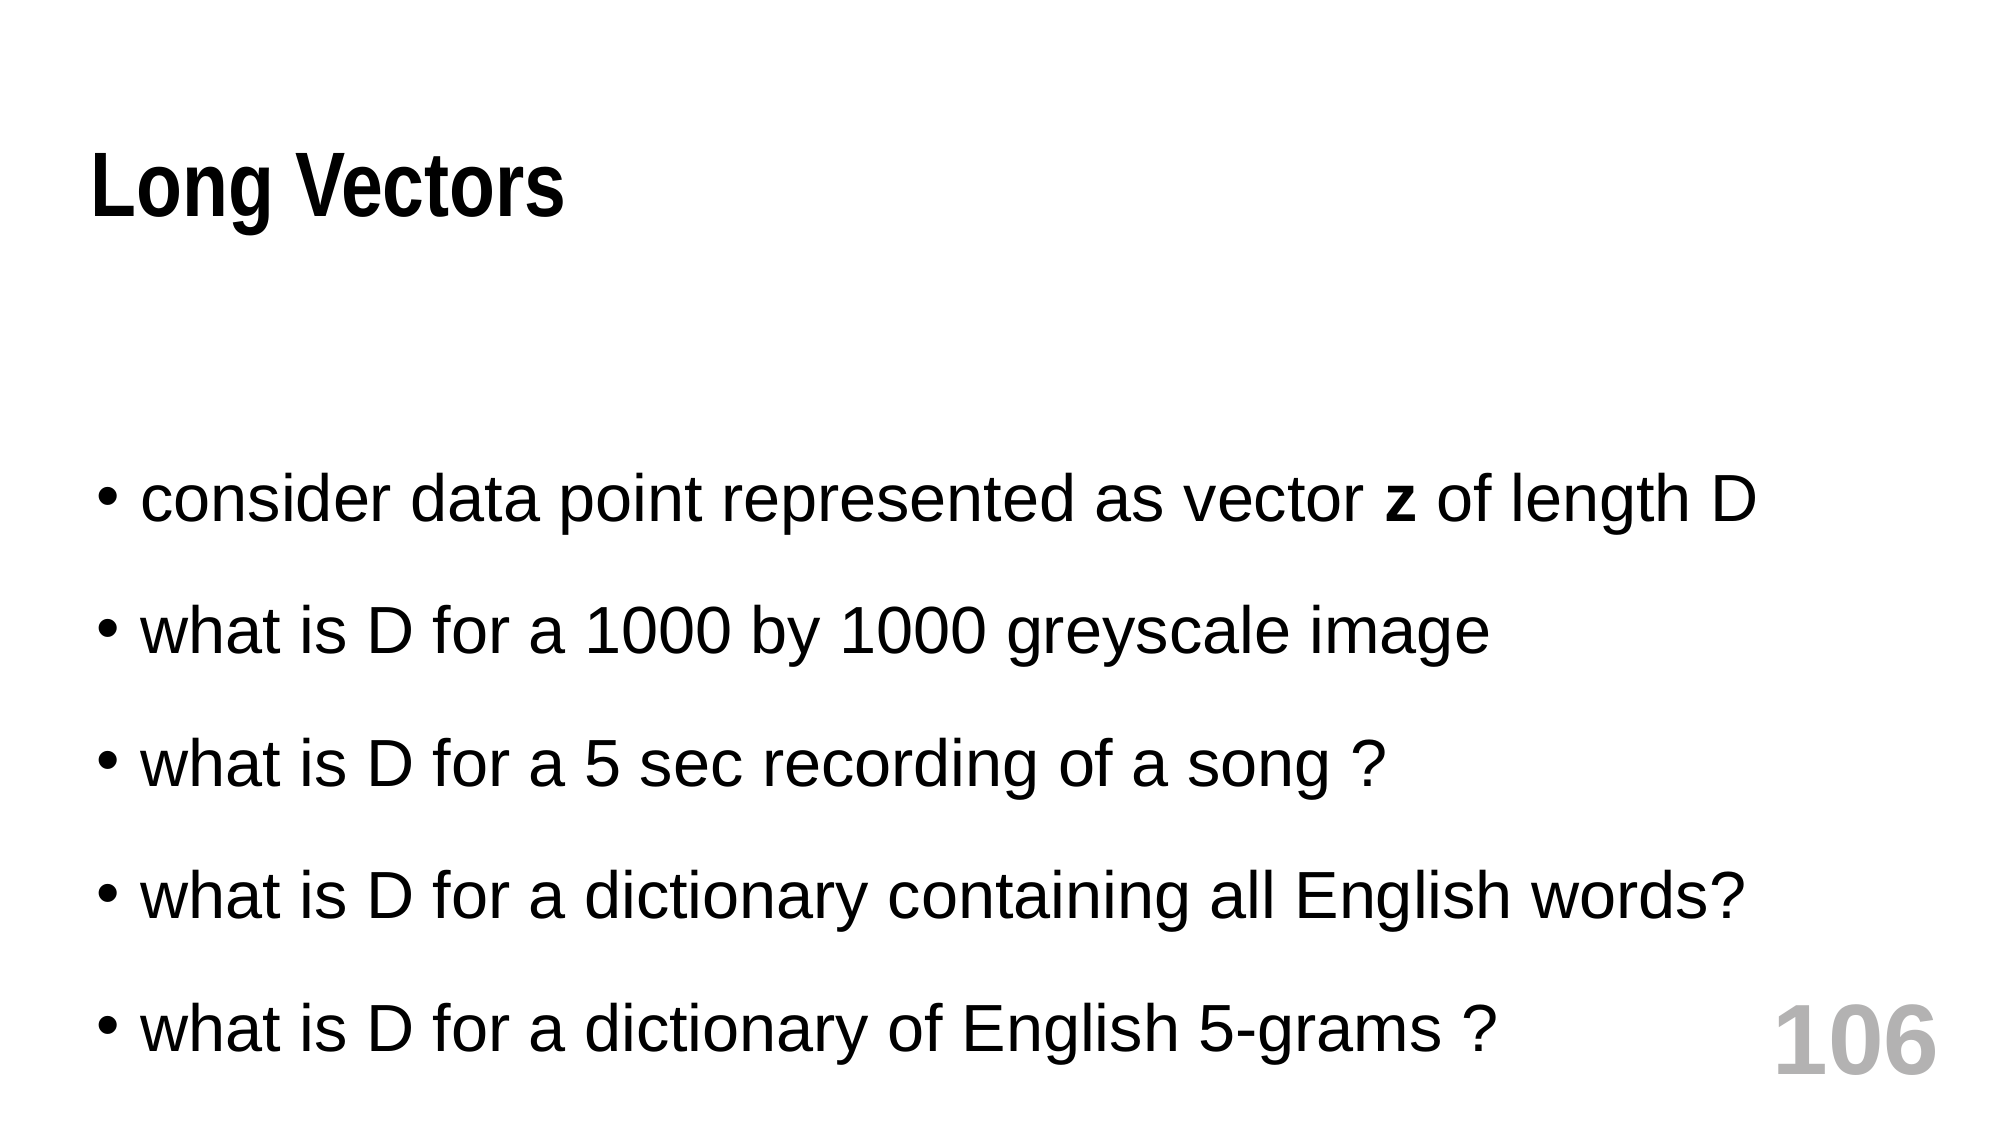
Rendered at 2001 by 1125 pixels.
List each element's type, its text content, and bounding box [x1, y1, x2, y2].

list consider data point represented as vector z of length D what is D for a 1000 by 1000 greyscale image what is D for a 5 sec recording of a song ? what is D for a dictionary containing all English words? what is D for a dictionary of English 5-grams ? [90, 408, 1910, 965]
slide_number 106 [1638, 987, 1946, 1083]
title Long Vectors [90, 137, 1910, 238]
